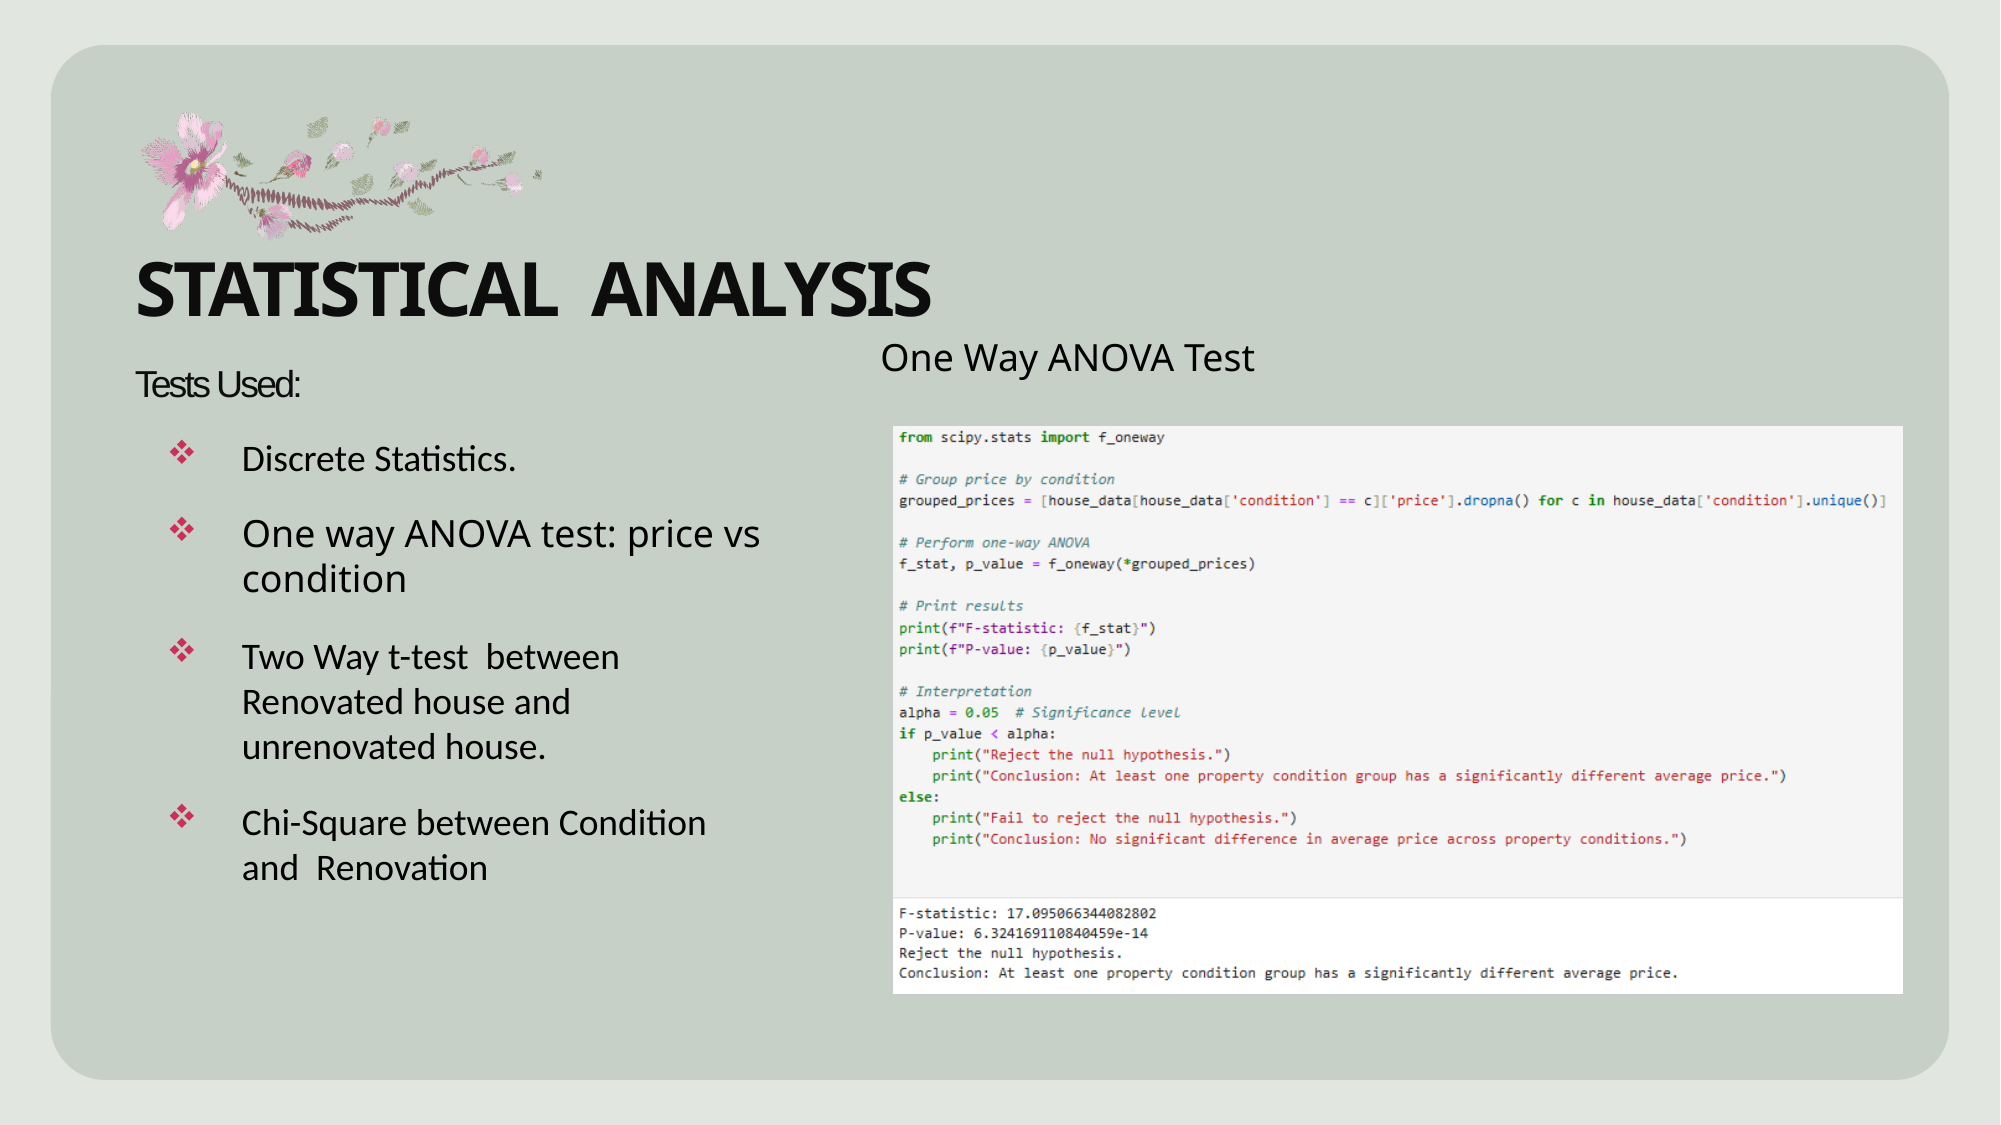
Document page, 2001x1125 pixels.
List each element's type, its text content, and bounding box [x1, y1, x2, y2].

text_box Tests Used: [119, 353, 897, 458]
text_box One Way ANOVA Test [865, 326, 1362, 387]
title STATISTICAL ANALYSIS [120, 181, 1170, 353]
picture [121, 77, 542, 181]
text_box Discrete Statistics. One way ANOVA test: price vs condition Two Way t-test between Renovated house and unrenovated house. Chi-Square between Condition and Renovation [151, 426, 784, 1057]
picture [893, 426, 1903, 994]
